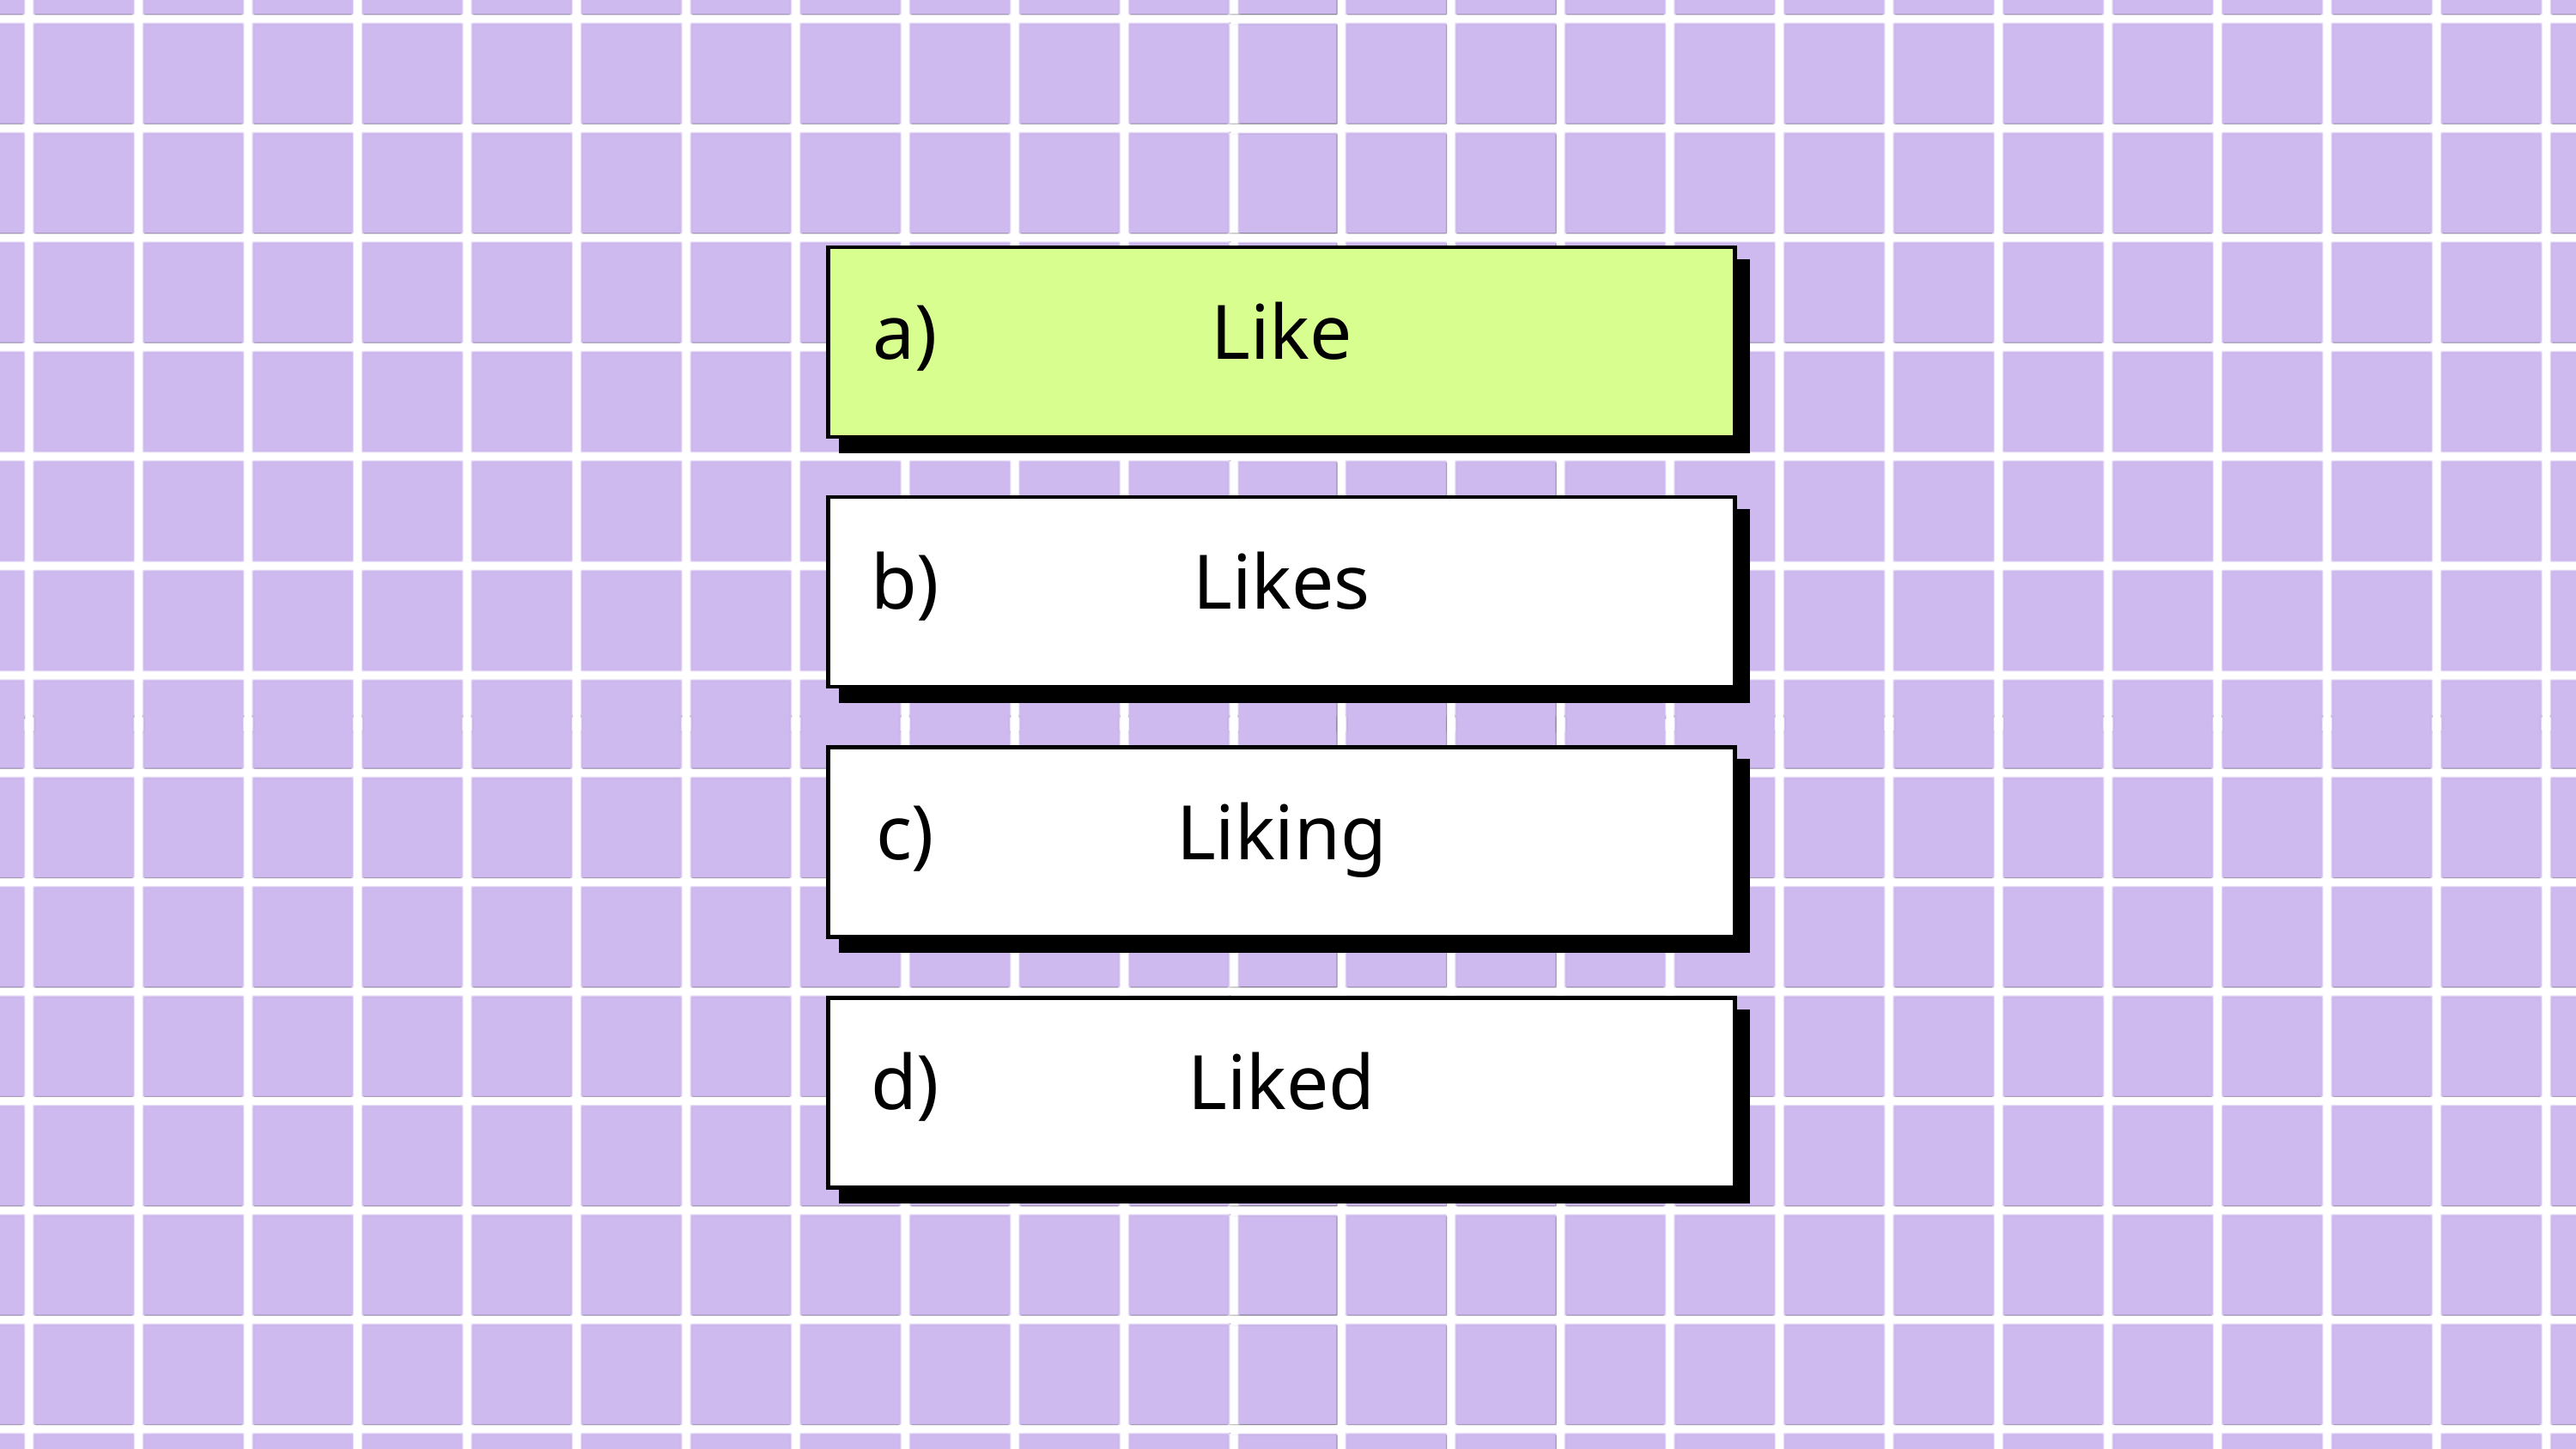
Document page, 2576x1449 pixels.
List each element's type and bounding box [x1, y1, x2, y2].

text_box [828, 246, 1735, 438]
text_box [0, 713, 2576, 1449]
text_box [841, 761, 1748, 952]
text_box [841, 510, 1748, 701]
text_box [828, 496, 1735, 688]
text_box [828, 997, 1735, 1188]
text_box [841, 1011, 1748, 1202]
text_box [0, 0, 2576, 711]
text_box [828, 747, 1735, 937]
text_box [841, 260, 1748, 452]
